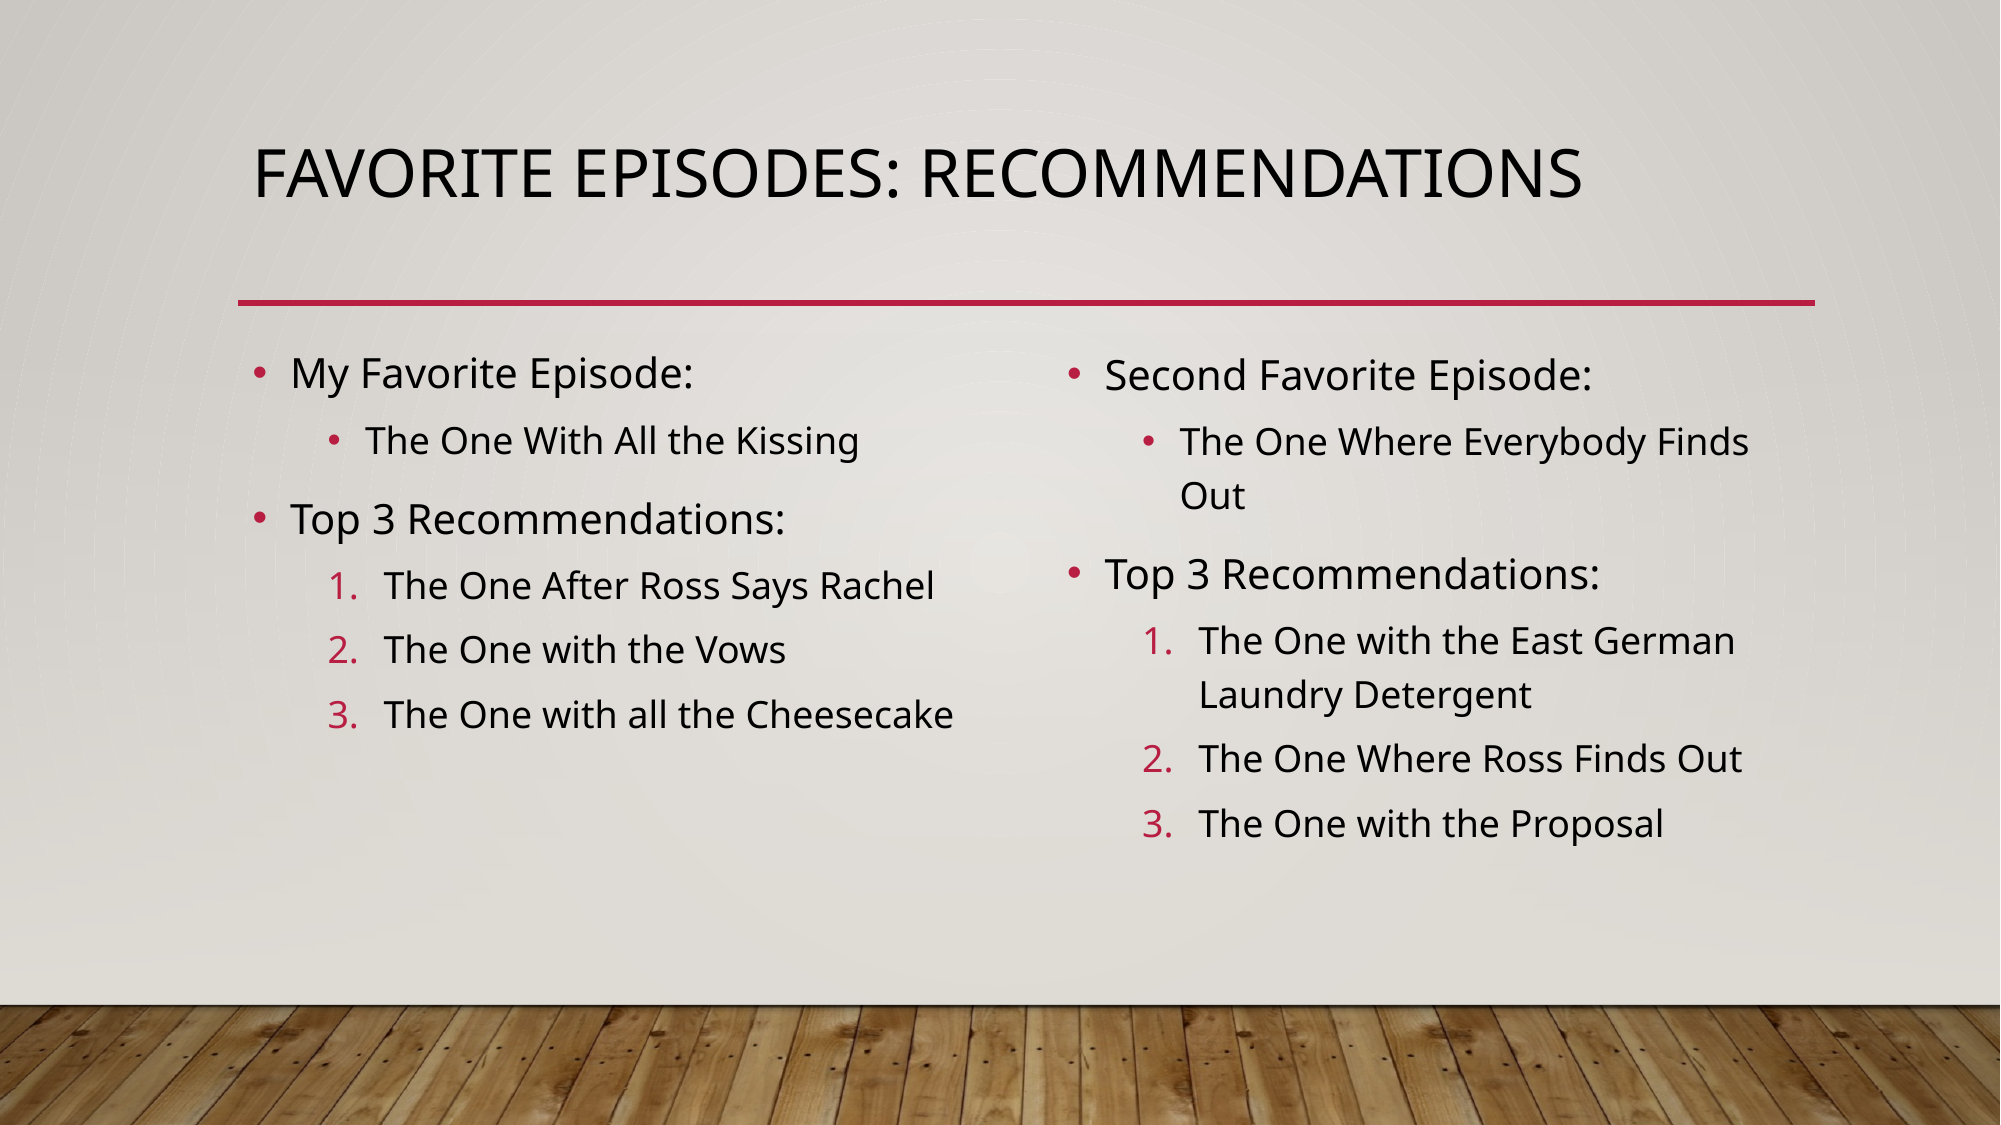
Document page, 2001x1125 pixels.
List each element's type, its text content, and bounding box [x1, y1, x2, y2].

title Favorite Episodes: Recommendations [237, 132, 1814, 306]
list Second Favorite Episode: The One Where Everybody Finds Out Top 3 Recommendations: The One with the East German Laundry Detergent The One Where Ross Finds Out The One with the Proposal [1052, 330, 1815, 896]
list My Favorite Episode: The One With All the Kissing Top 3 Recommendations: The One After Ross Says Rachel The One with the Vows The One with all the Cheesecake [237, 329, 1000, 896]
picture [0, 1005, 2000, 1125]
